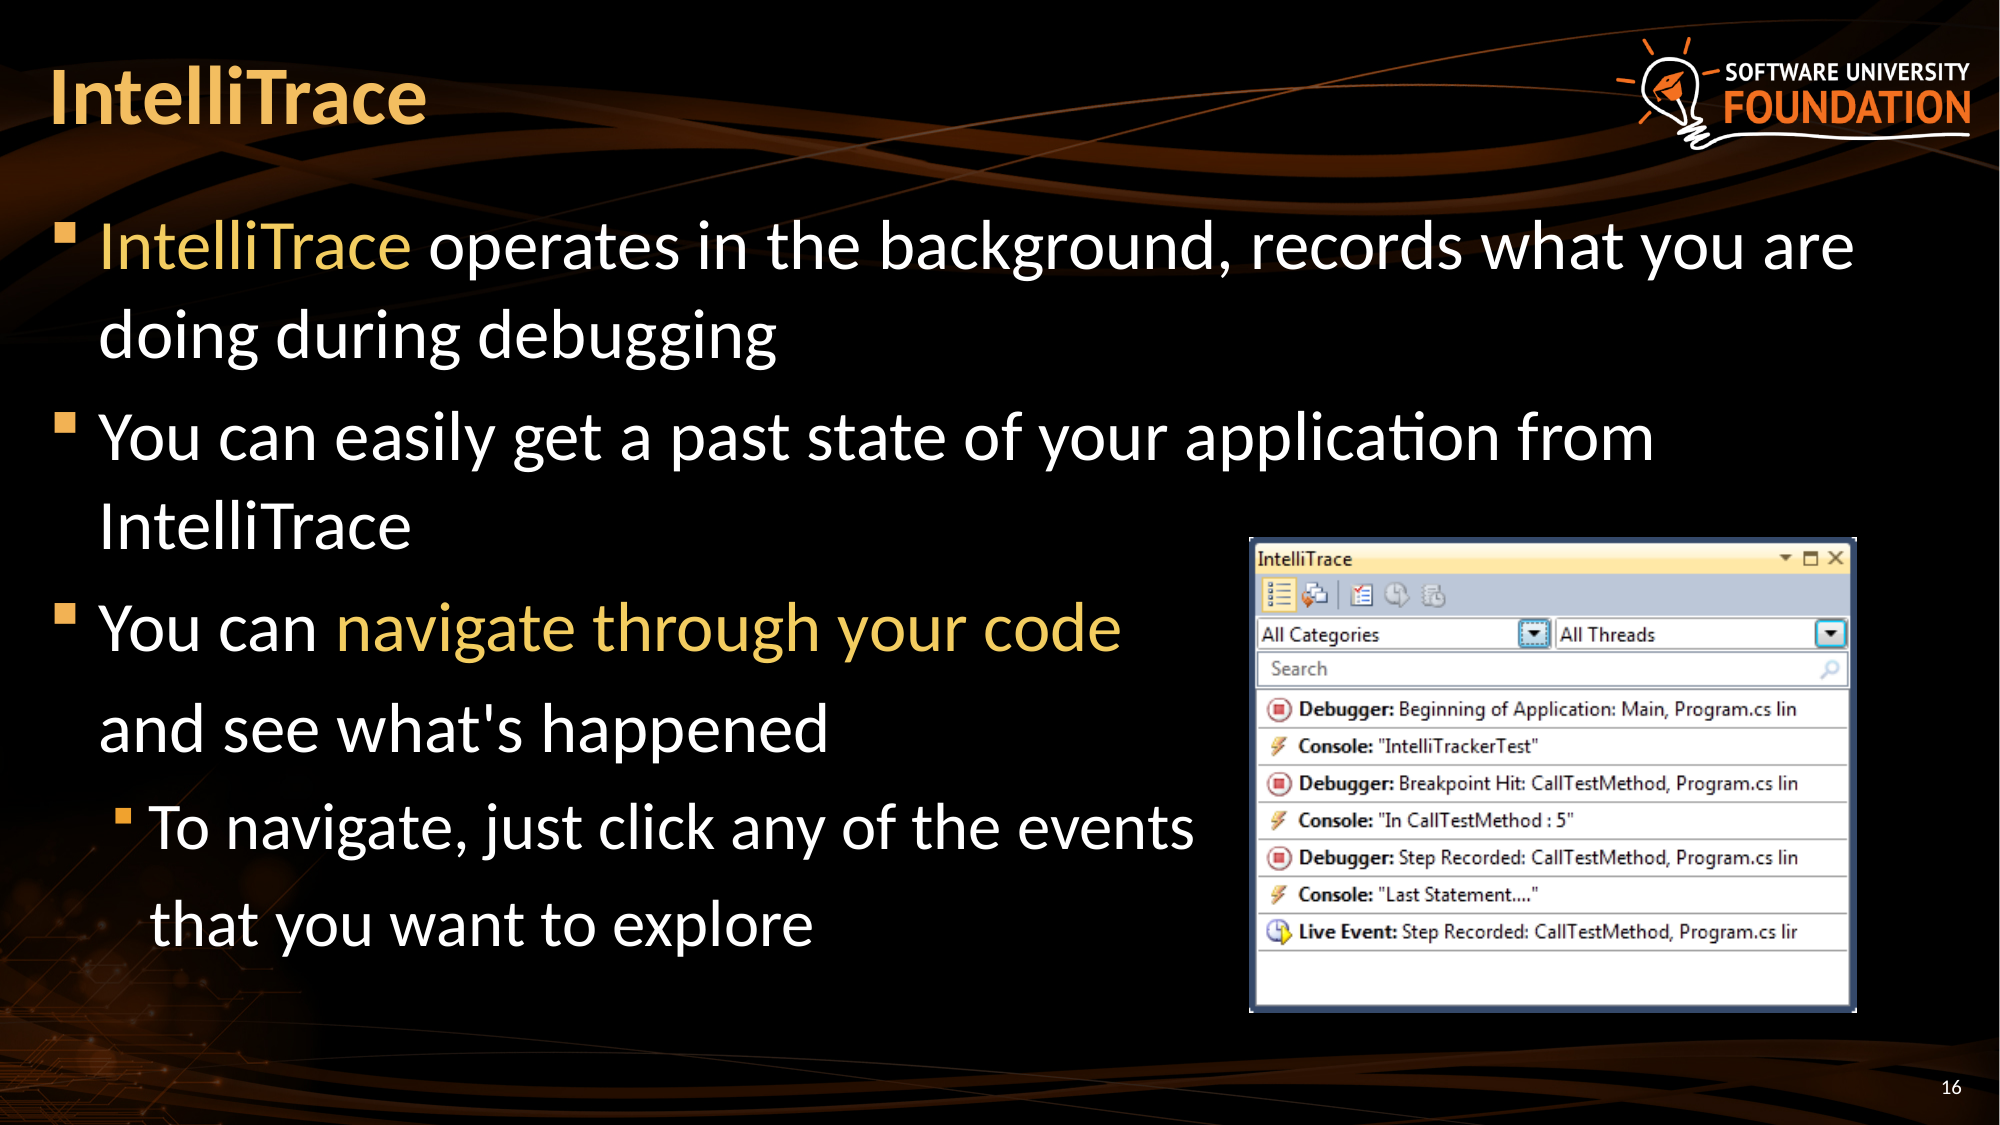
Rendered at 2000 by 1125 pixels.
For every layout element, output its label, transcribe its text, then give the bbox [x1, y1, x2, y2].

picture [0, 0, 2000, 1125]
title IntelliTrace [30, 6, 1602, 189]
list IntelliTrace operates in the background, records what you are doing during debugging You can easily get a past state of your application from IntelliTrace You can navigate through your code and see what's happened To navigate, just click any of the events that you want to explore [31, 188, 1968, 1103]
